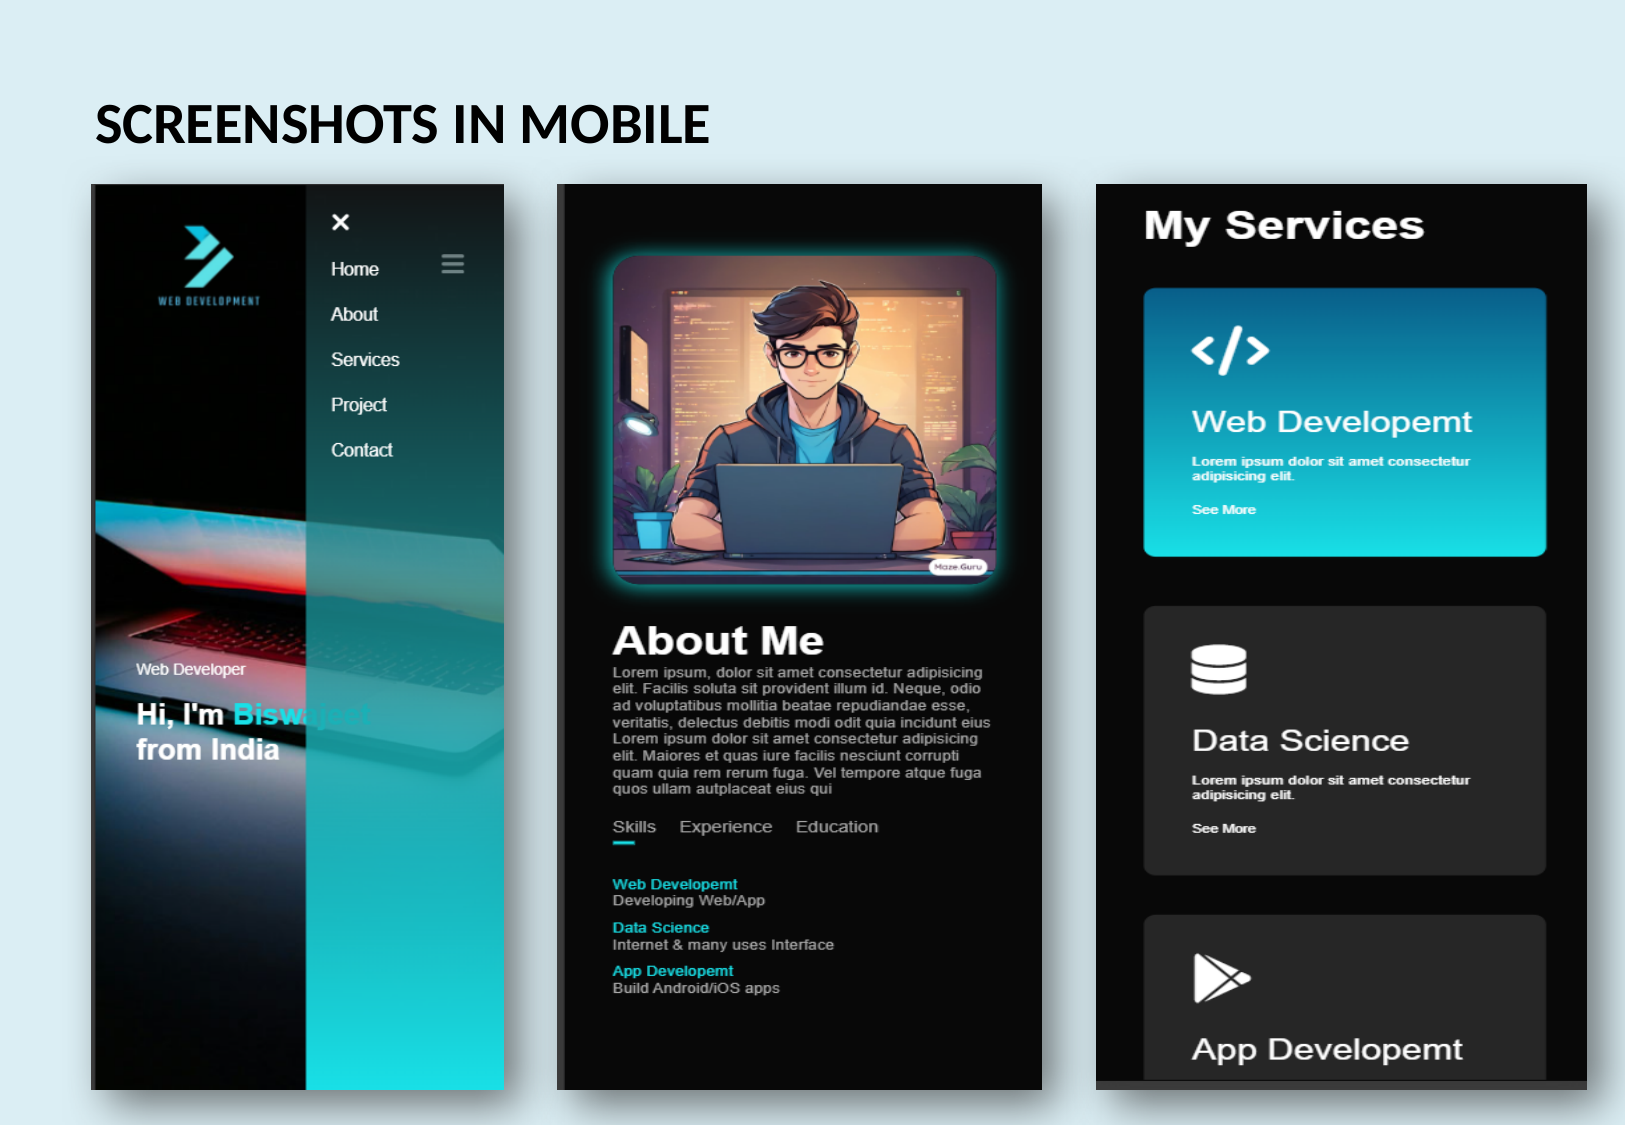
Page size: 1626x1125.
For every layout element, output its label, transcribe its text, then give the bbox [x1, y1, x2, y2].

picture [1095, 184, 1587, 1090]
text_box SCREENSHOTS IN MOBILE [80, 78, 1451, 163]
picture [557, 184, 1042, 1090]
picture [91, 184, 504, 1090]
